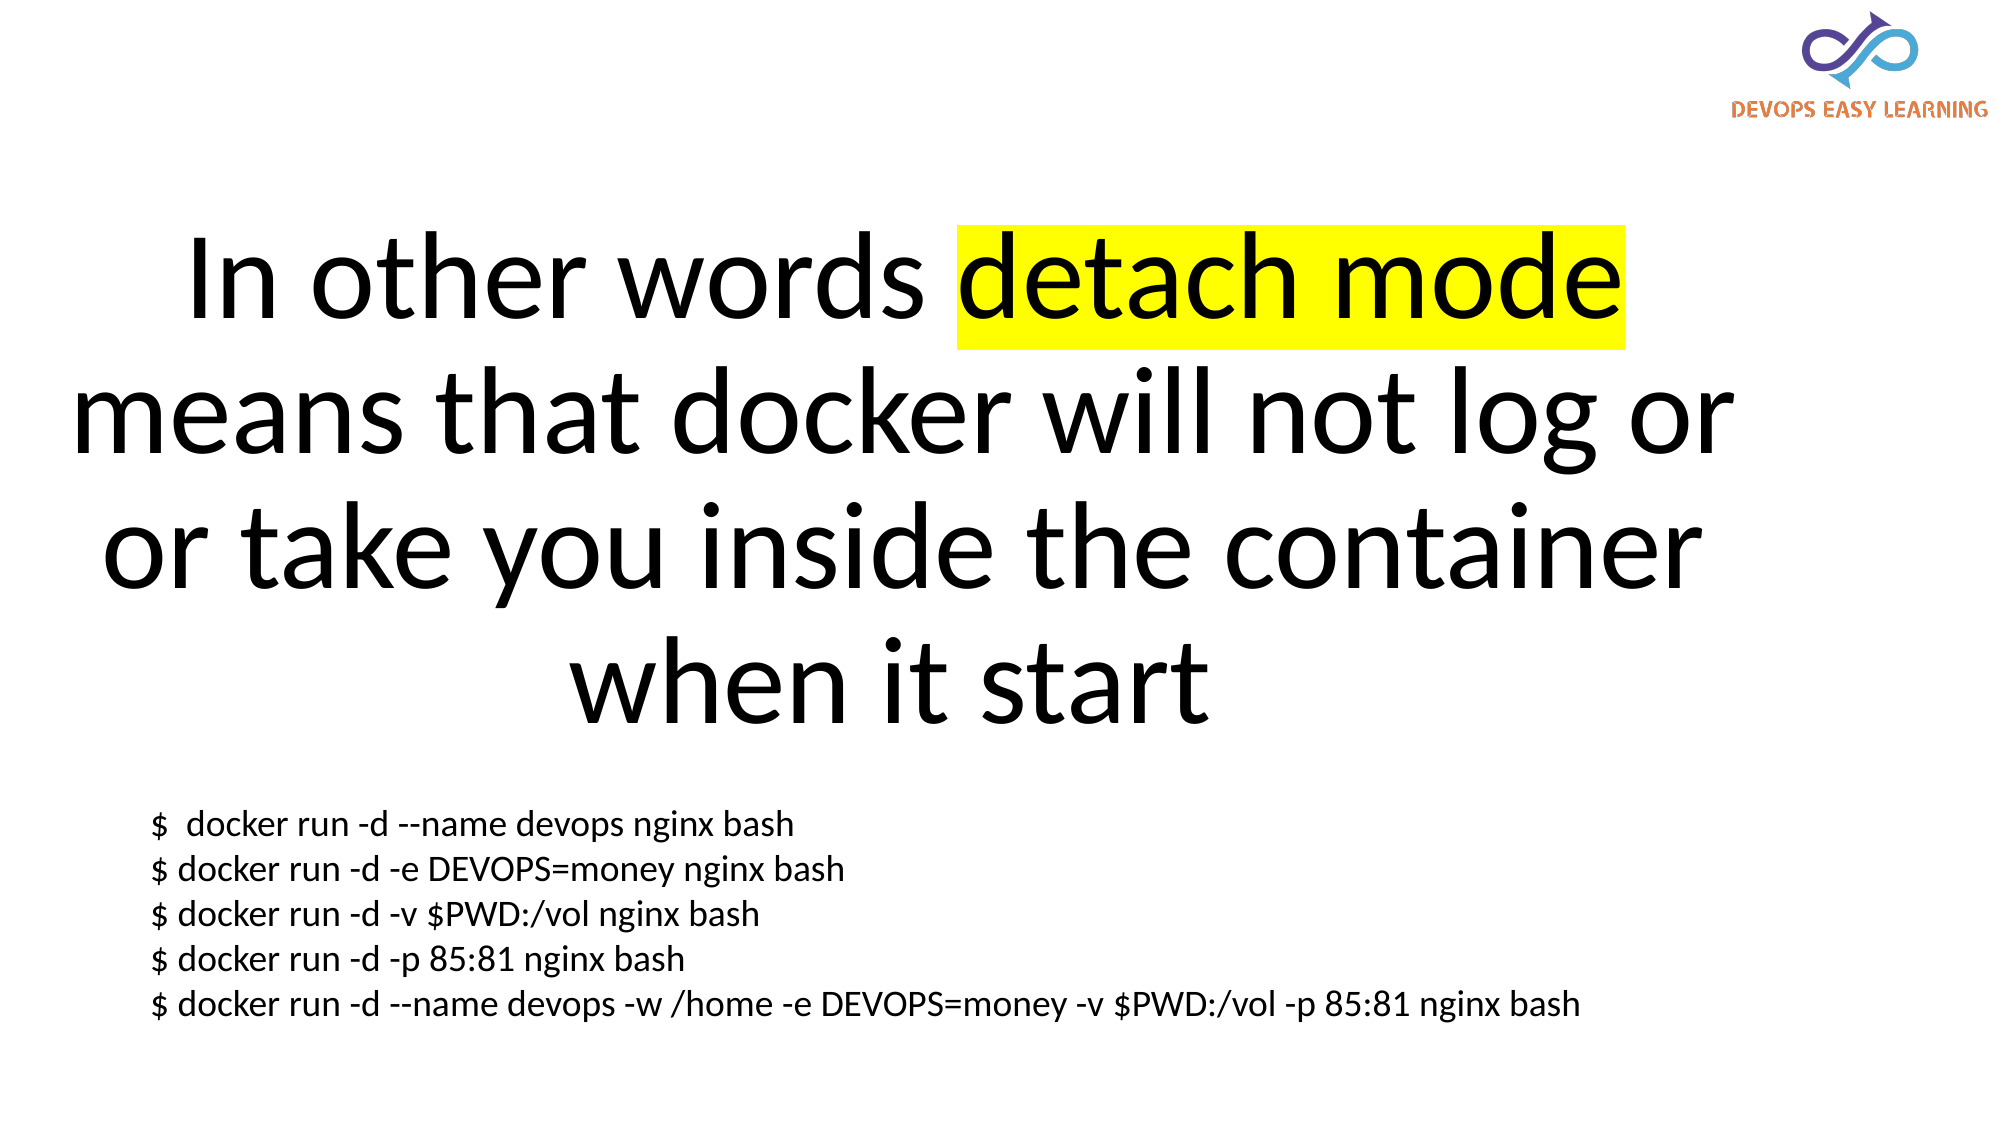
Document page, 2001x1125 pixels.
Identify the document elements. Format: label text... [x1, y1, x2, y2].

picture [1720, 0, 2000, 140]
title In other words detach mode means that docker will not log or or take you inside the container when it start [54, 74, 1755, 759]
text_box $ docker run -d --name devops nginx bash $ docker run -d -e DEVOPS=money nginx bash $ docker run -d -v $PWD:/vol nginx bash $ docker run -d -p 85:81 nginx bash $ docker run -d --name devops -w /home -e DEVOPS=money -v $PWD:/vol -p 85:81 nginx bash [135, 791, 1800, 1077]
